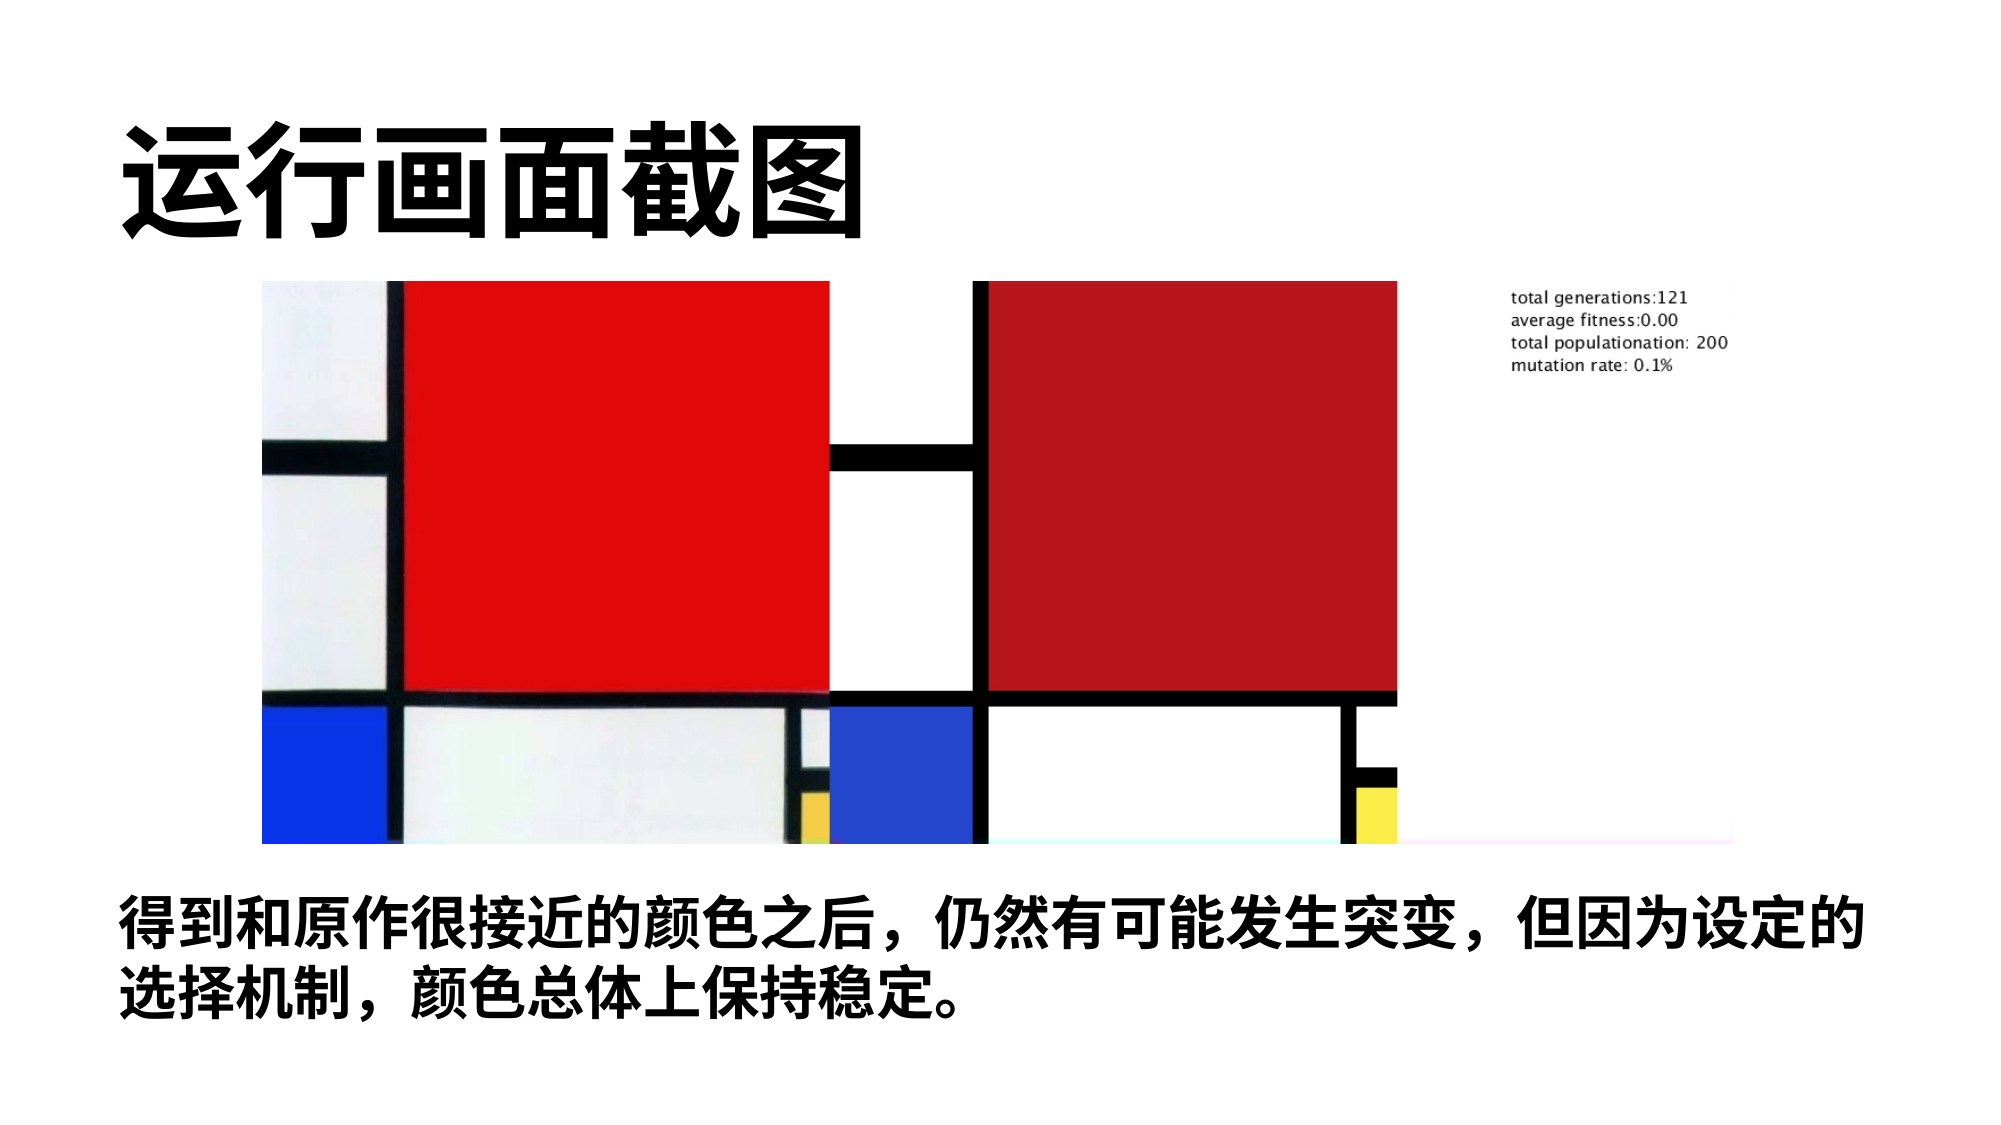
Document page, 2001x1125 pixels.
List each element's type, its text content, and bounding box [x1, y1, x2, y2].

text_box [261, 280, 1739, 845]
text_box 运行画面截图 [104, 57, 1130, 263]
text_box 得到和原作很接近的颜色之后，仍然有可能发生突变，但因为设定的选择机制，颜色总体上保持稳定。 [104, 878, 1917, 1034]
